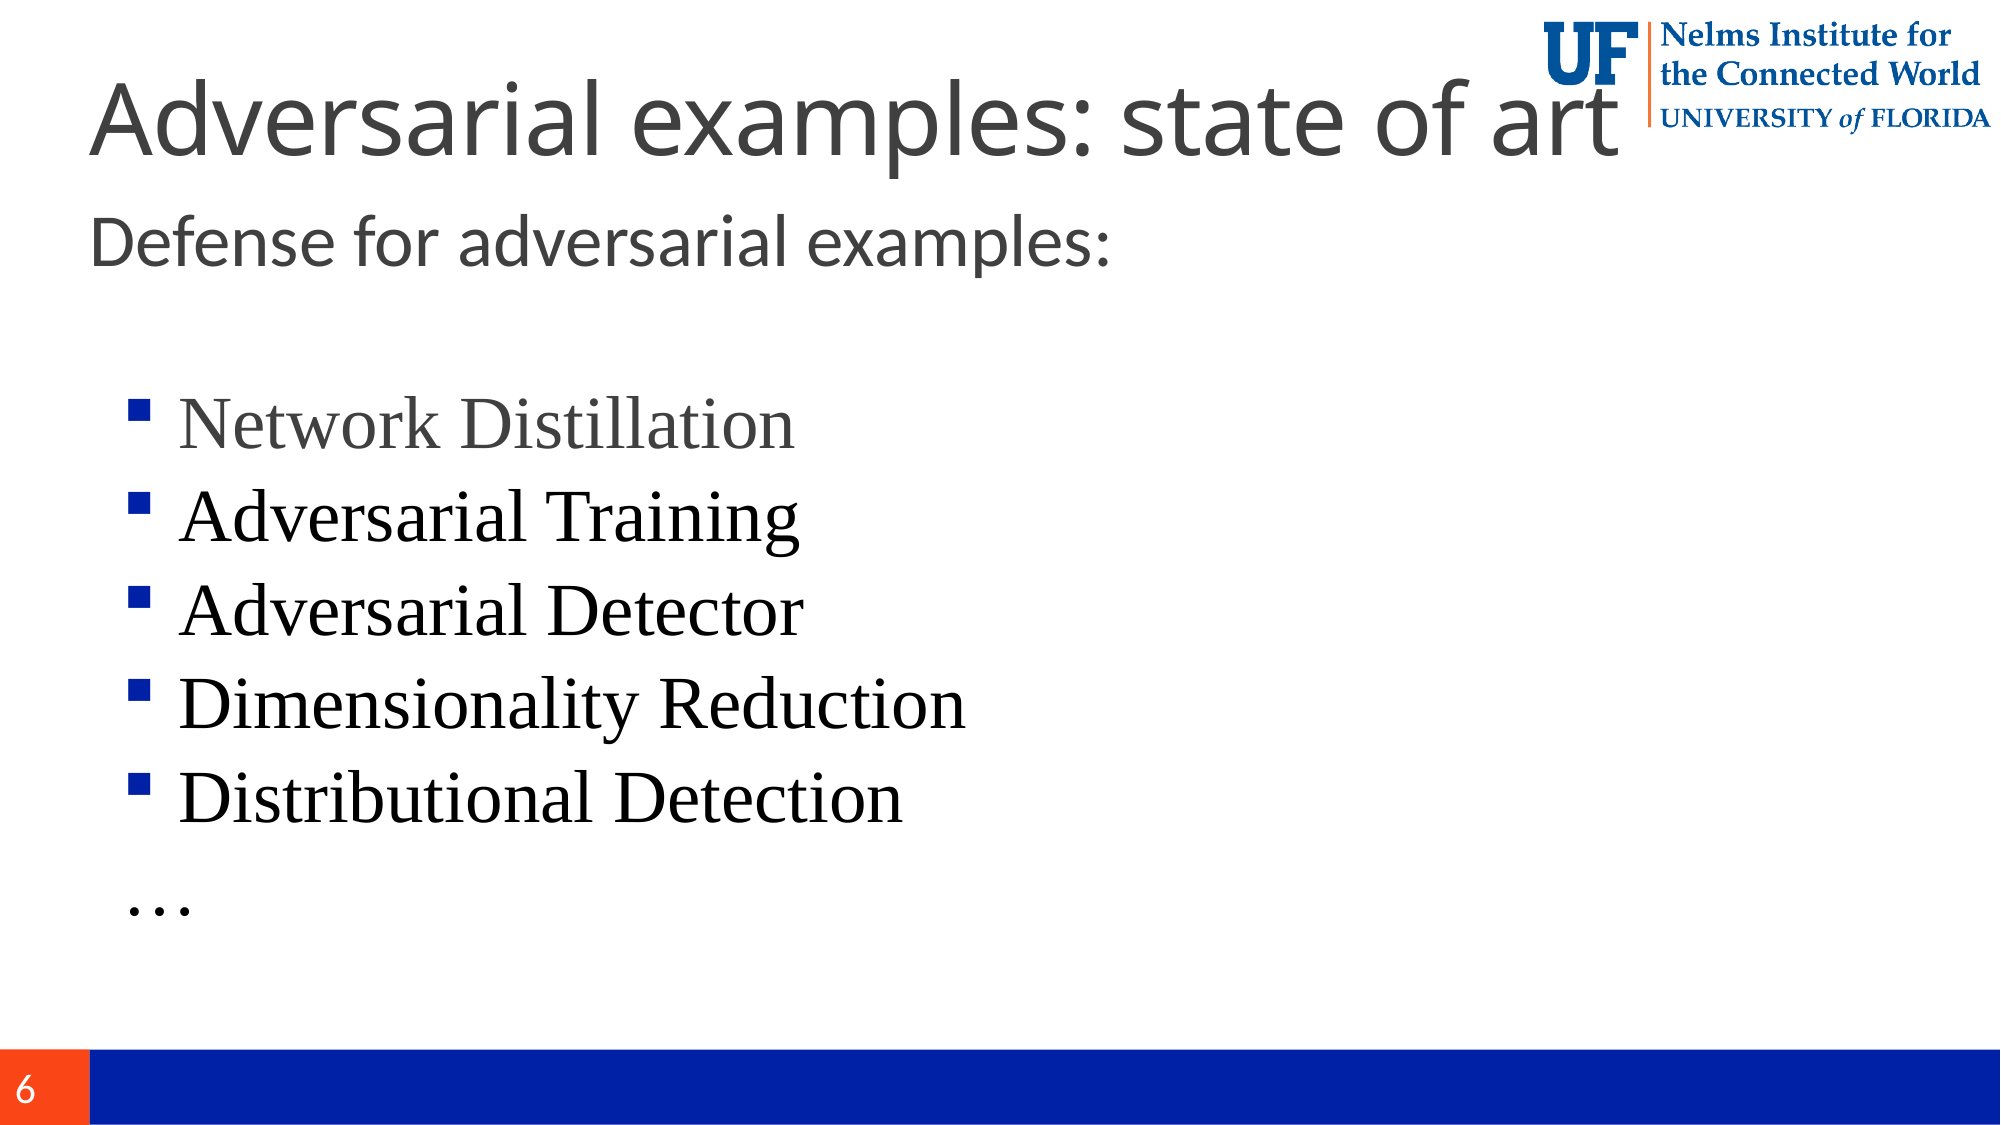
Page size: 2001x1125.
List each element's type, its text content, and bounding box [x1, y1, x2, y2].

picture [1531, 1, 2000, 141]
slide_number 6 [0, 1049, 90, 1125]
list Defense for adversarial examples: Network Distillation Adversarial Training Adversarial Detector Dimensionality Reduction Distributional Detection … [89, 194, 1849, 977]
title Adversarial examples: state of art [89, 14, 1849, 183]
